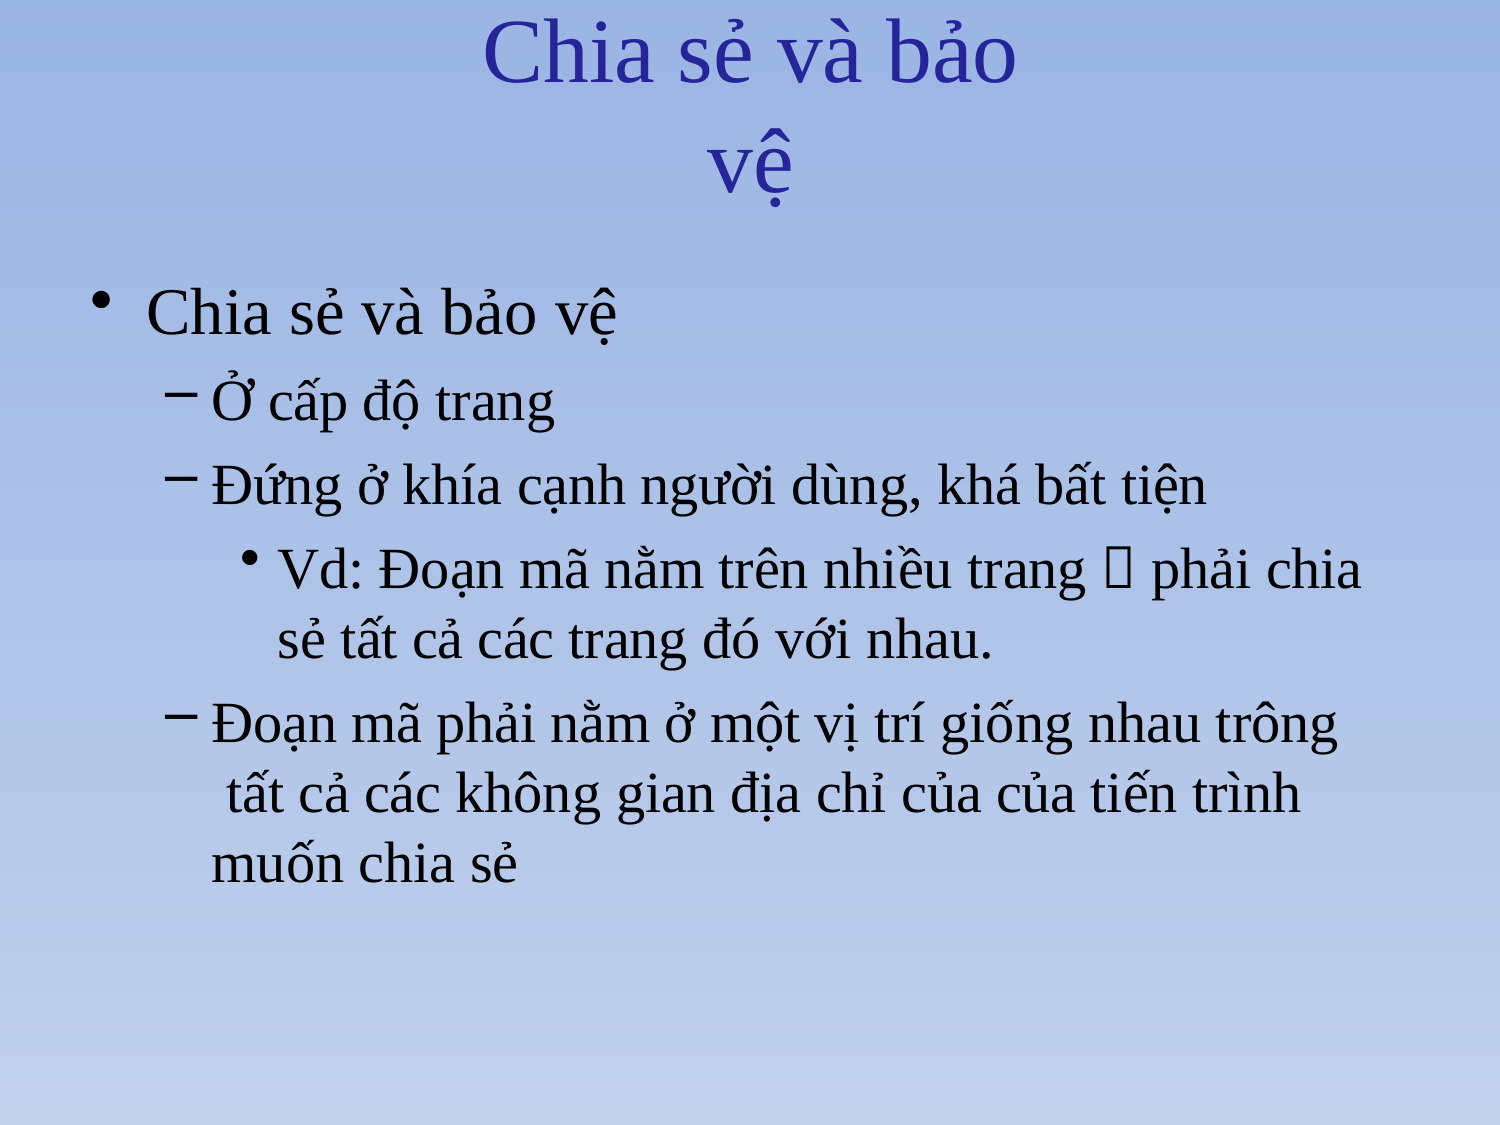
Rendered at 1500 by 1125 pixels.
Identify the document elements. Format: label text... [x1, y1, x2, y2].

text_box Chia sẻ và bảo vệ Ở cấp độ trang Đứng ở khía cạnh người dùng, khá bất tiện Vd: Đoạn mã nằm trên nhiều trang  phải chia sẻ tất cả các trang đó với nhau. Đoạn mã phải nằm ở một vị trí giống nhau trông tất cả các không gian địa chỉ của của tiến trình muốn chia sẻ [87, 249, 1391, 894]
title Chia sẻ và bảo vệ [439, 0, 1060, 211]
